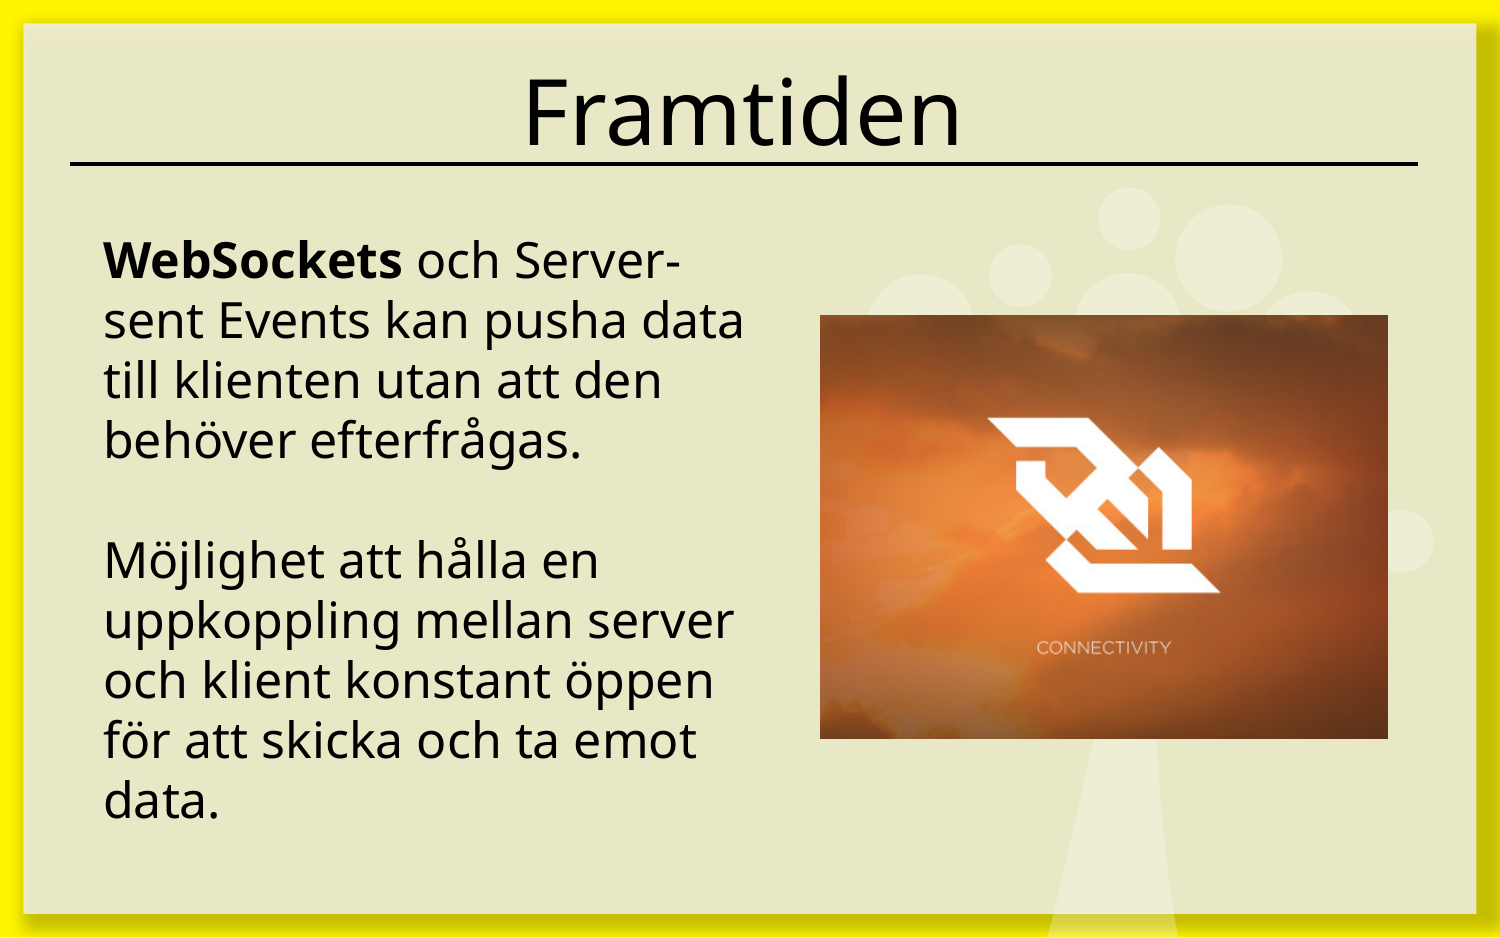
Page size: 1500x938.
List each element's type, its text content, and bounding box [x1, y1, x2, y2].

picture [820, 314, 1389, 740]
subtitle WebSockets och Server-sent Events kan pusha data till klienten utan att den behöver efterfrågas. Möjlighet att hålla en uppkoppling mellan server och klient konstant öppen för att skicka och ta emot data. [88, 220, 786, 461]
title Framtiden [105, 46, 1381, 174]
